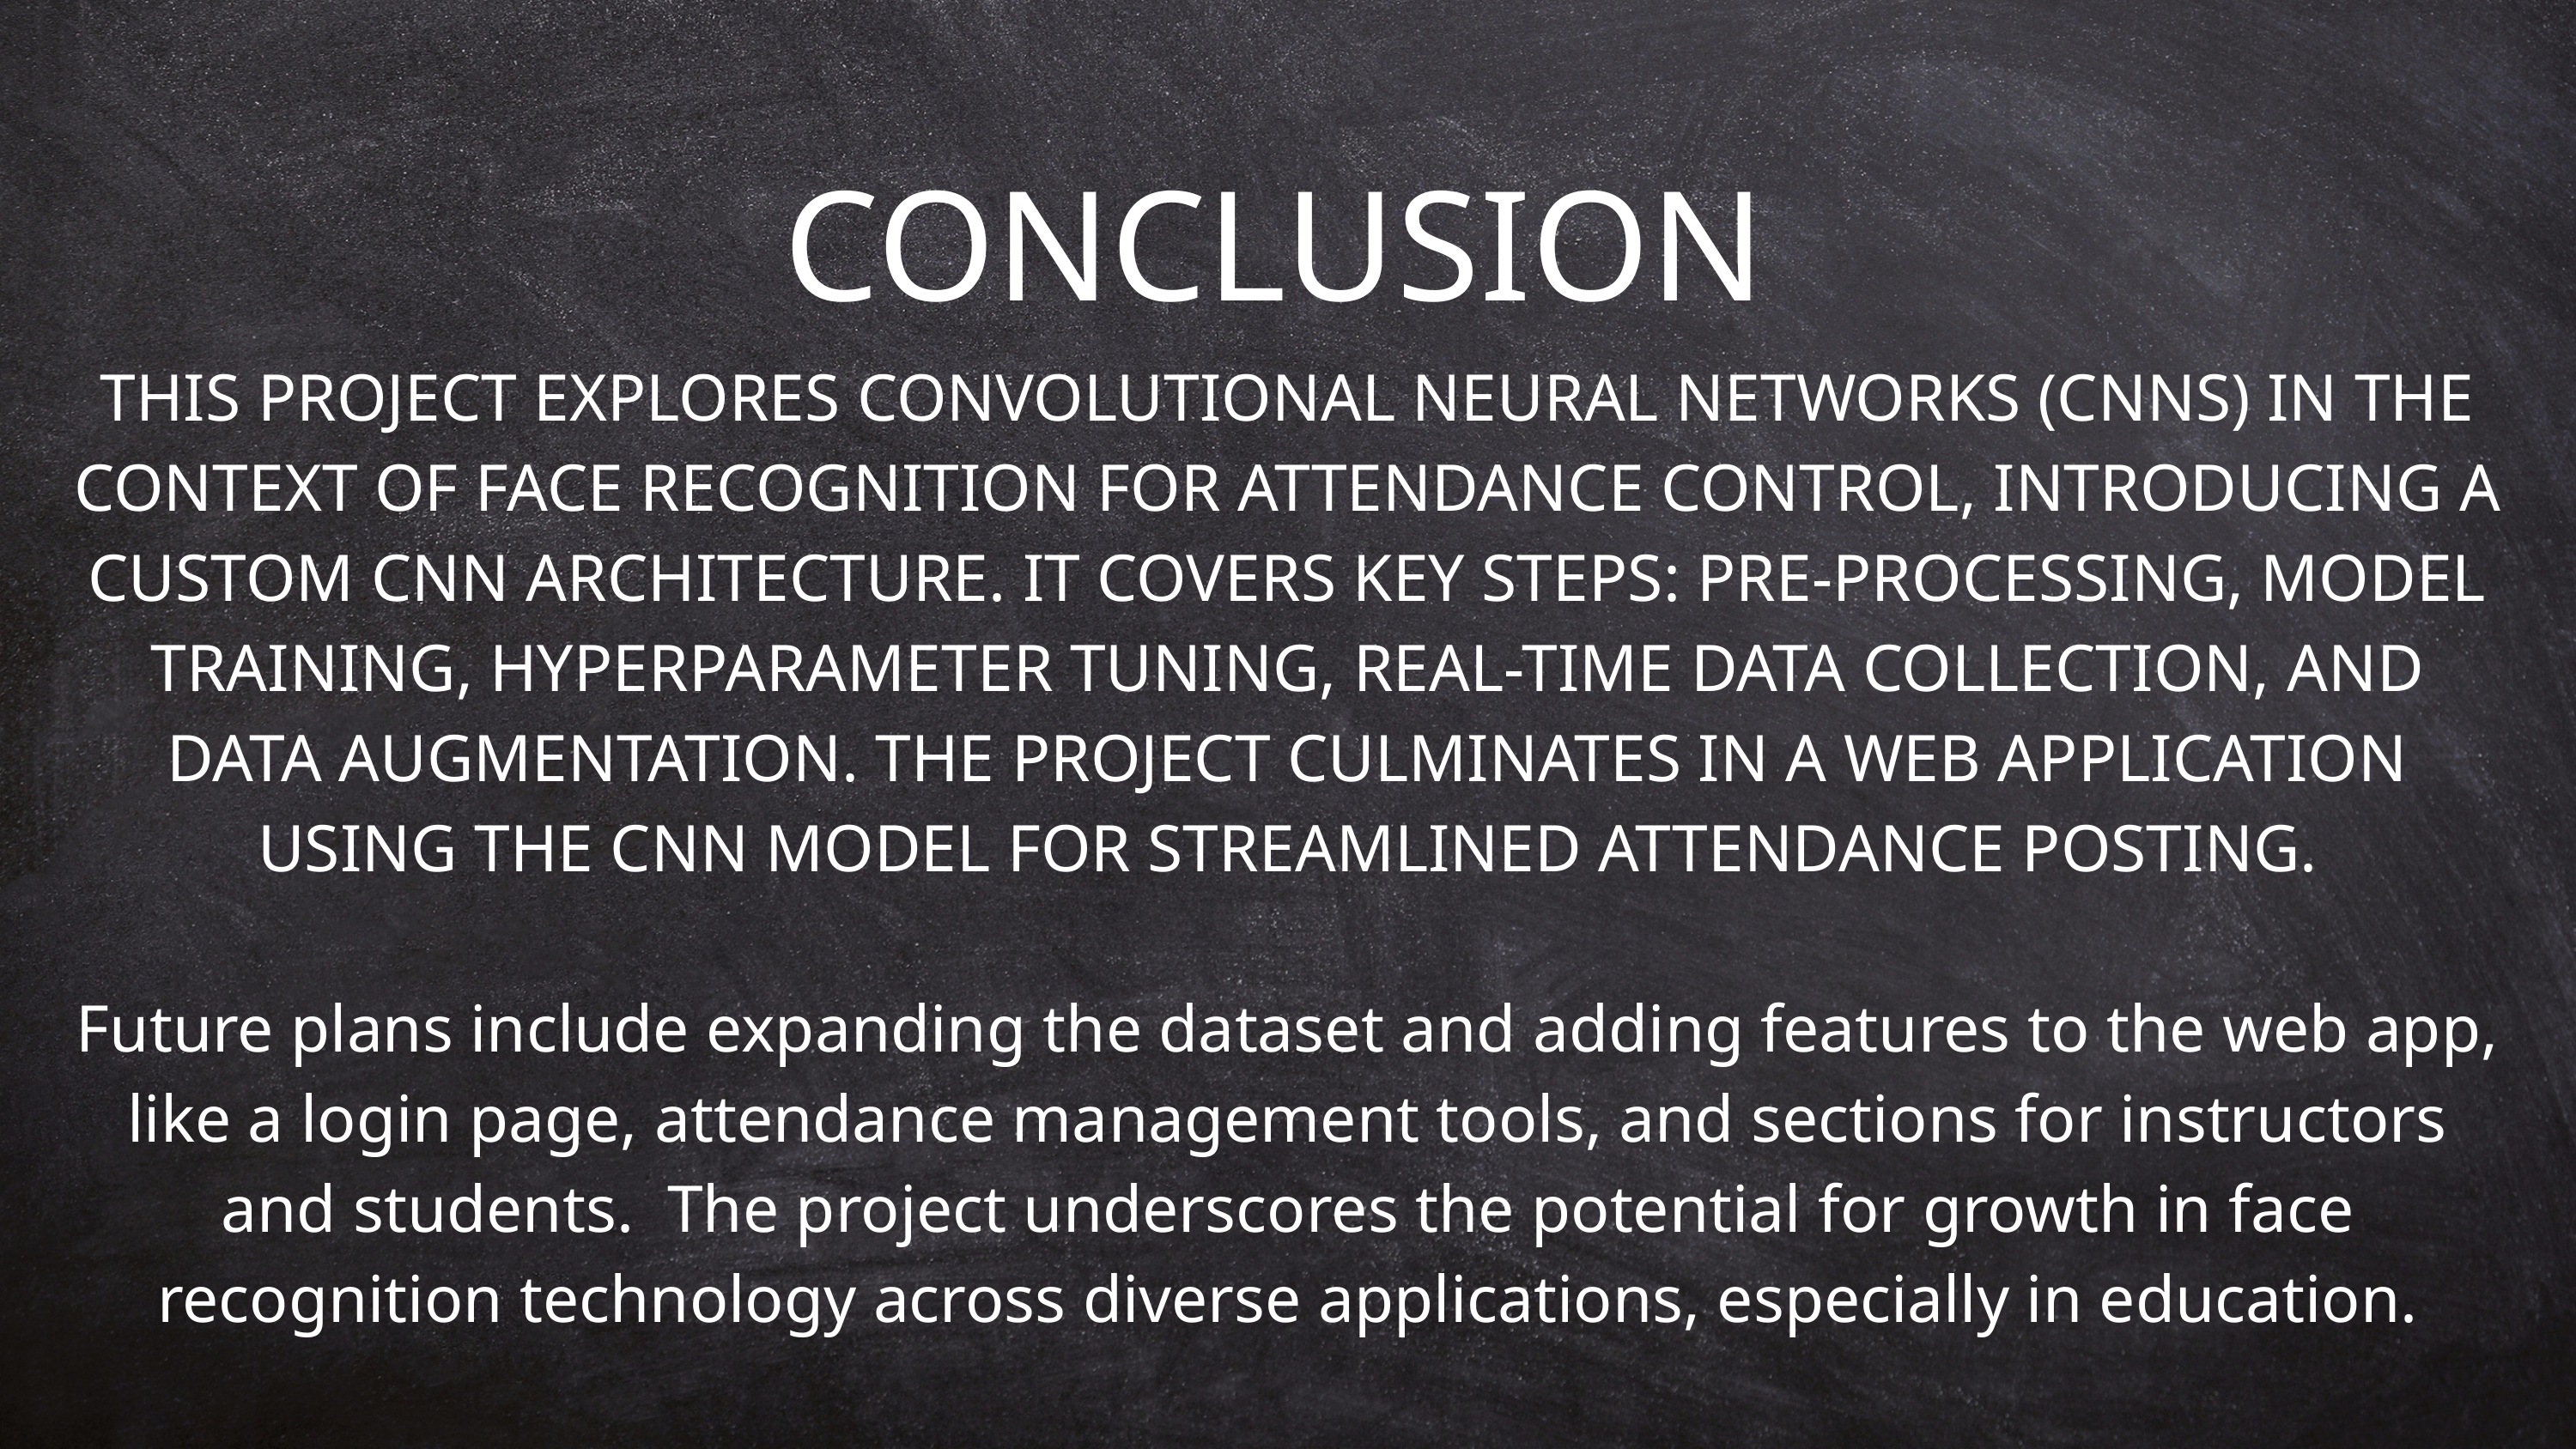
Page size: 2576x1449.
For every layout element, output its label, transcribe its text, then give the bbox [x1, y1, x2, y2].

text_box [0, 0, 2576, 1449]
text_box CONCLUSION [392, 163, 2156, 331]
text_box THIS PROJECT EXPLORES CONVOLUTIONAL NEURAL NETWORKS (CNNS) IN THE CONTEXT OF FACE RECOGNITION FOR ATTENDANCE CONTROL, INTRODUCING A CUSTOM CNN ARCHITECTURE. IT COVERS KEY STEPS: PRE-PROCESSING, MODEL TRAINING, HYPERPARAMETER TUNING, REAL-TIME DATA COLLECTION, AND DATA AUGMENTATION. THE PROJECT CULMINATES IN A WEB APPLICATION USING THE CNN MODEL FOR STREAMLINED ATTENDANCE POSTING. Future plans include expanding the dataset and adding features to the web app, like a login page, attendance management tools, and sections for instructors and students. The project underscores the potential for growth in face recognition technology across diverse applications, especially in education. [73, 343, 2503, 1449]
